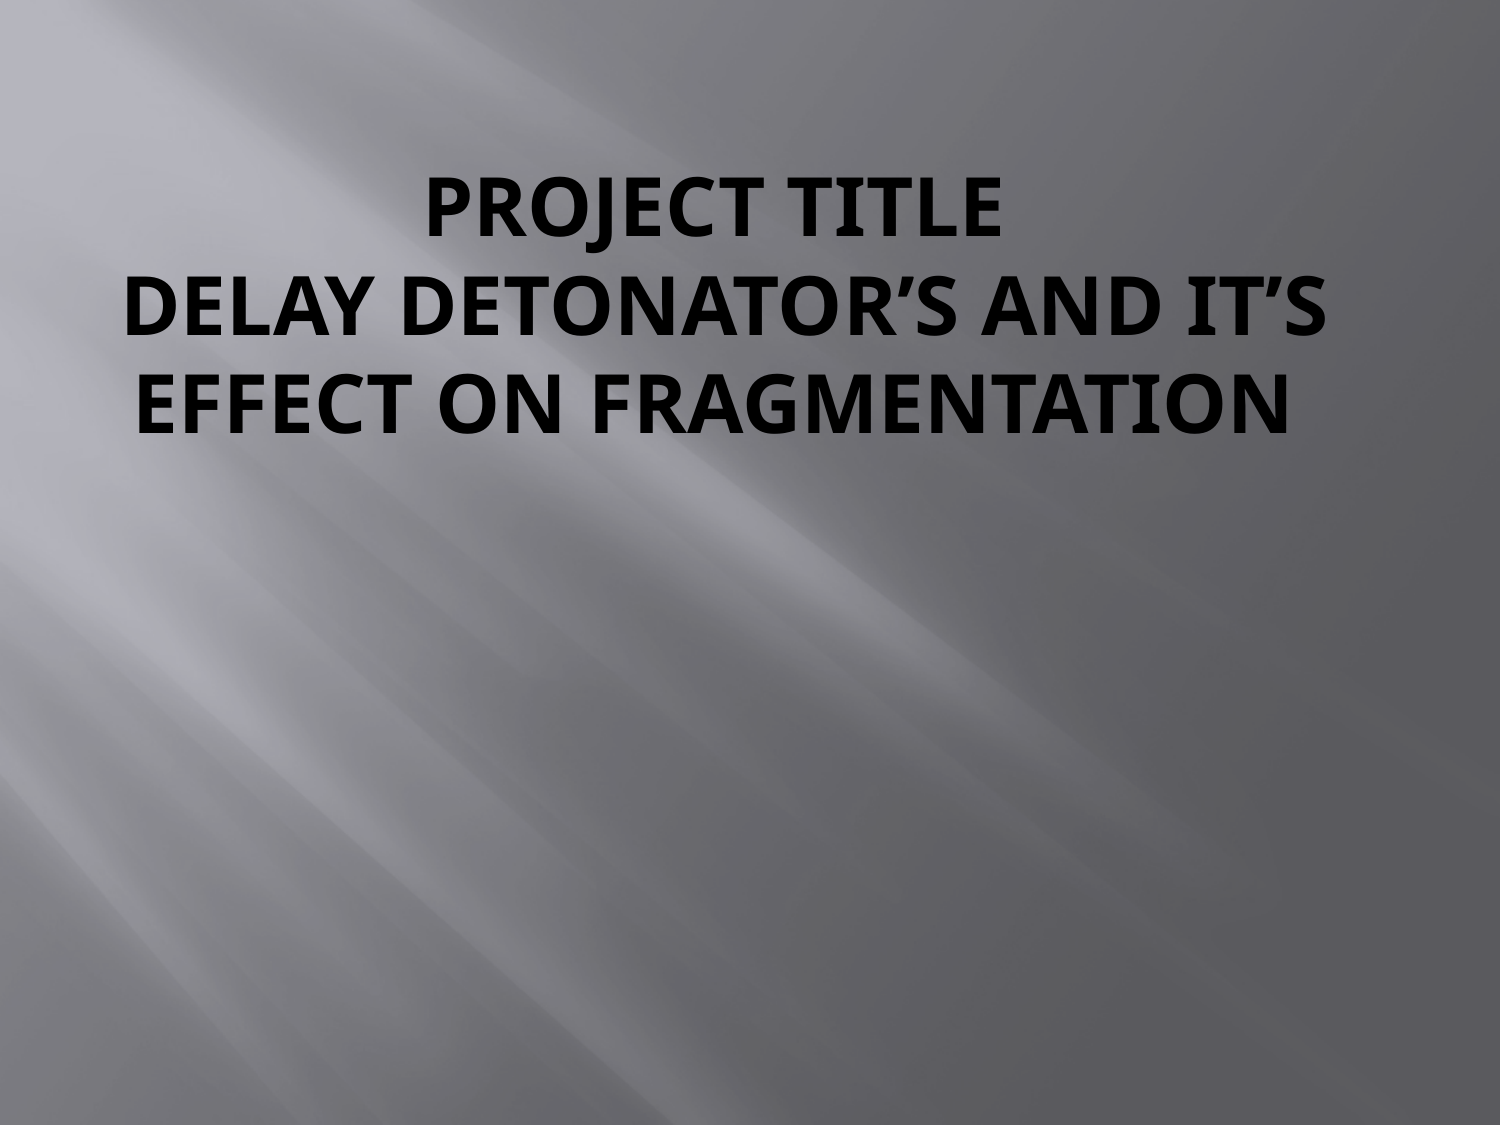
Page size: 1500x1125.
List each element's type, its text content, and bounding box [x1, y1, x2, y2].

title PROJECT TITLE DELAY DETONATOR’S AND IT’S EFFECT ON FRAGMENTATION [87, 125, 1363, 450]
